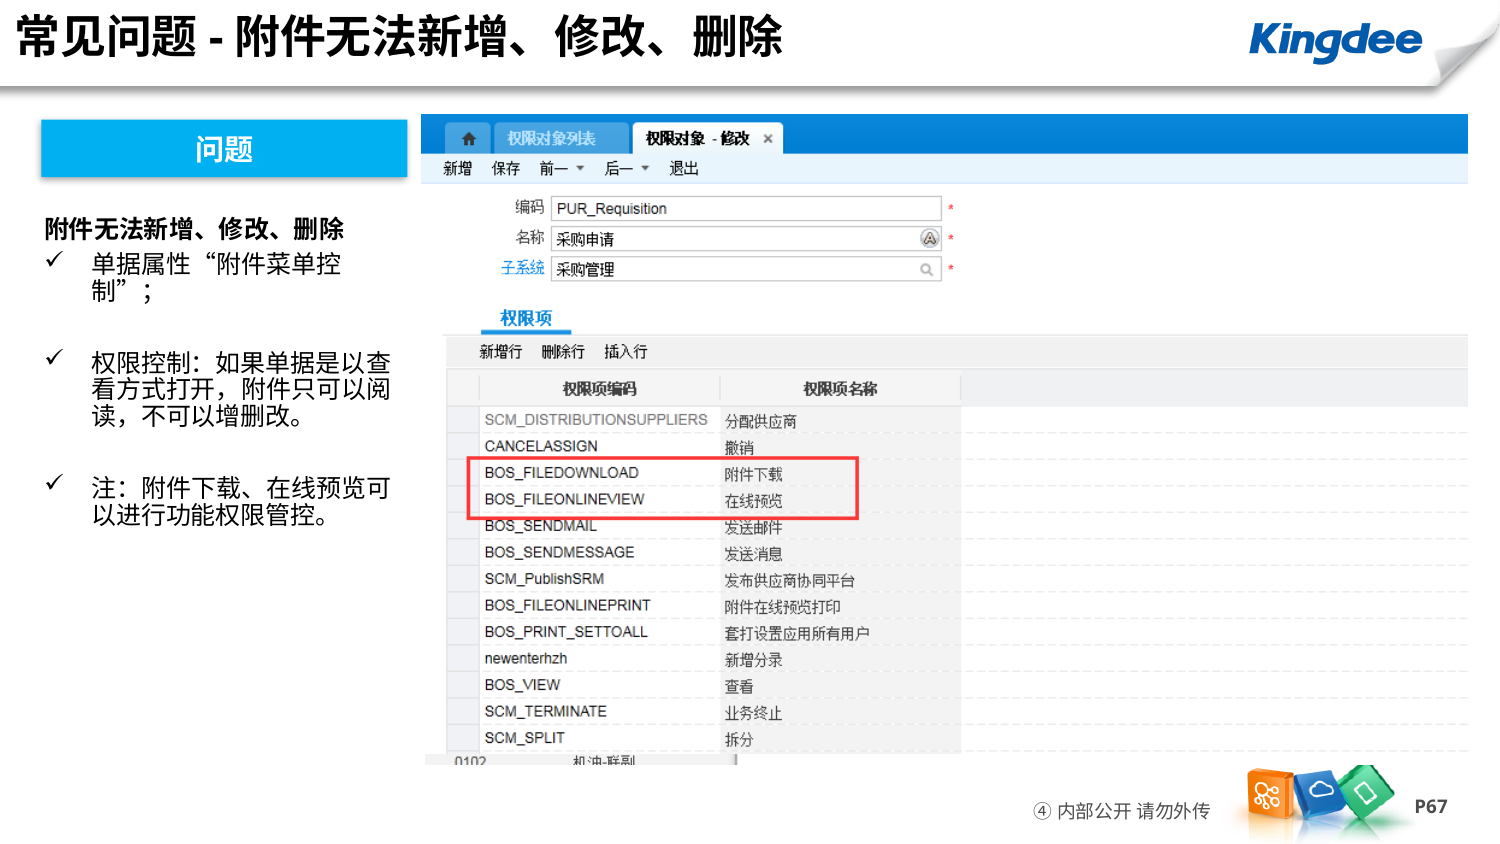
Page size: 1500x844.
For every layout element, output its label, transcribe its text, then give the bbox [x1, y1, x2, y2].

picture [1099, 0, 1500, 86]
text_box 附件无法新增、修改、删除 单据属性“附件菜单控制”； 权限控制：如果单据是以查看方式打开，附件只可以阅读，不可以增删改。 注：附件下载、在线预览可以进行功能权限管控。 [29, 209, 408, 713]
text_box 问题 [41, 119, 408, 178]
text_box 常见问题-附件无法新增、修改、删除 [0, 0, 1099, 93]
picture [421, 114, 1469, 844]
